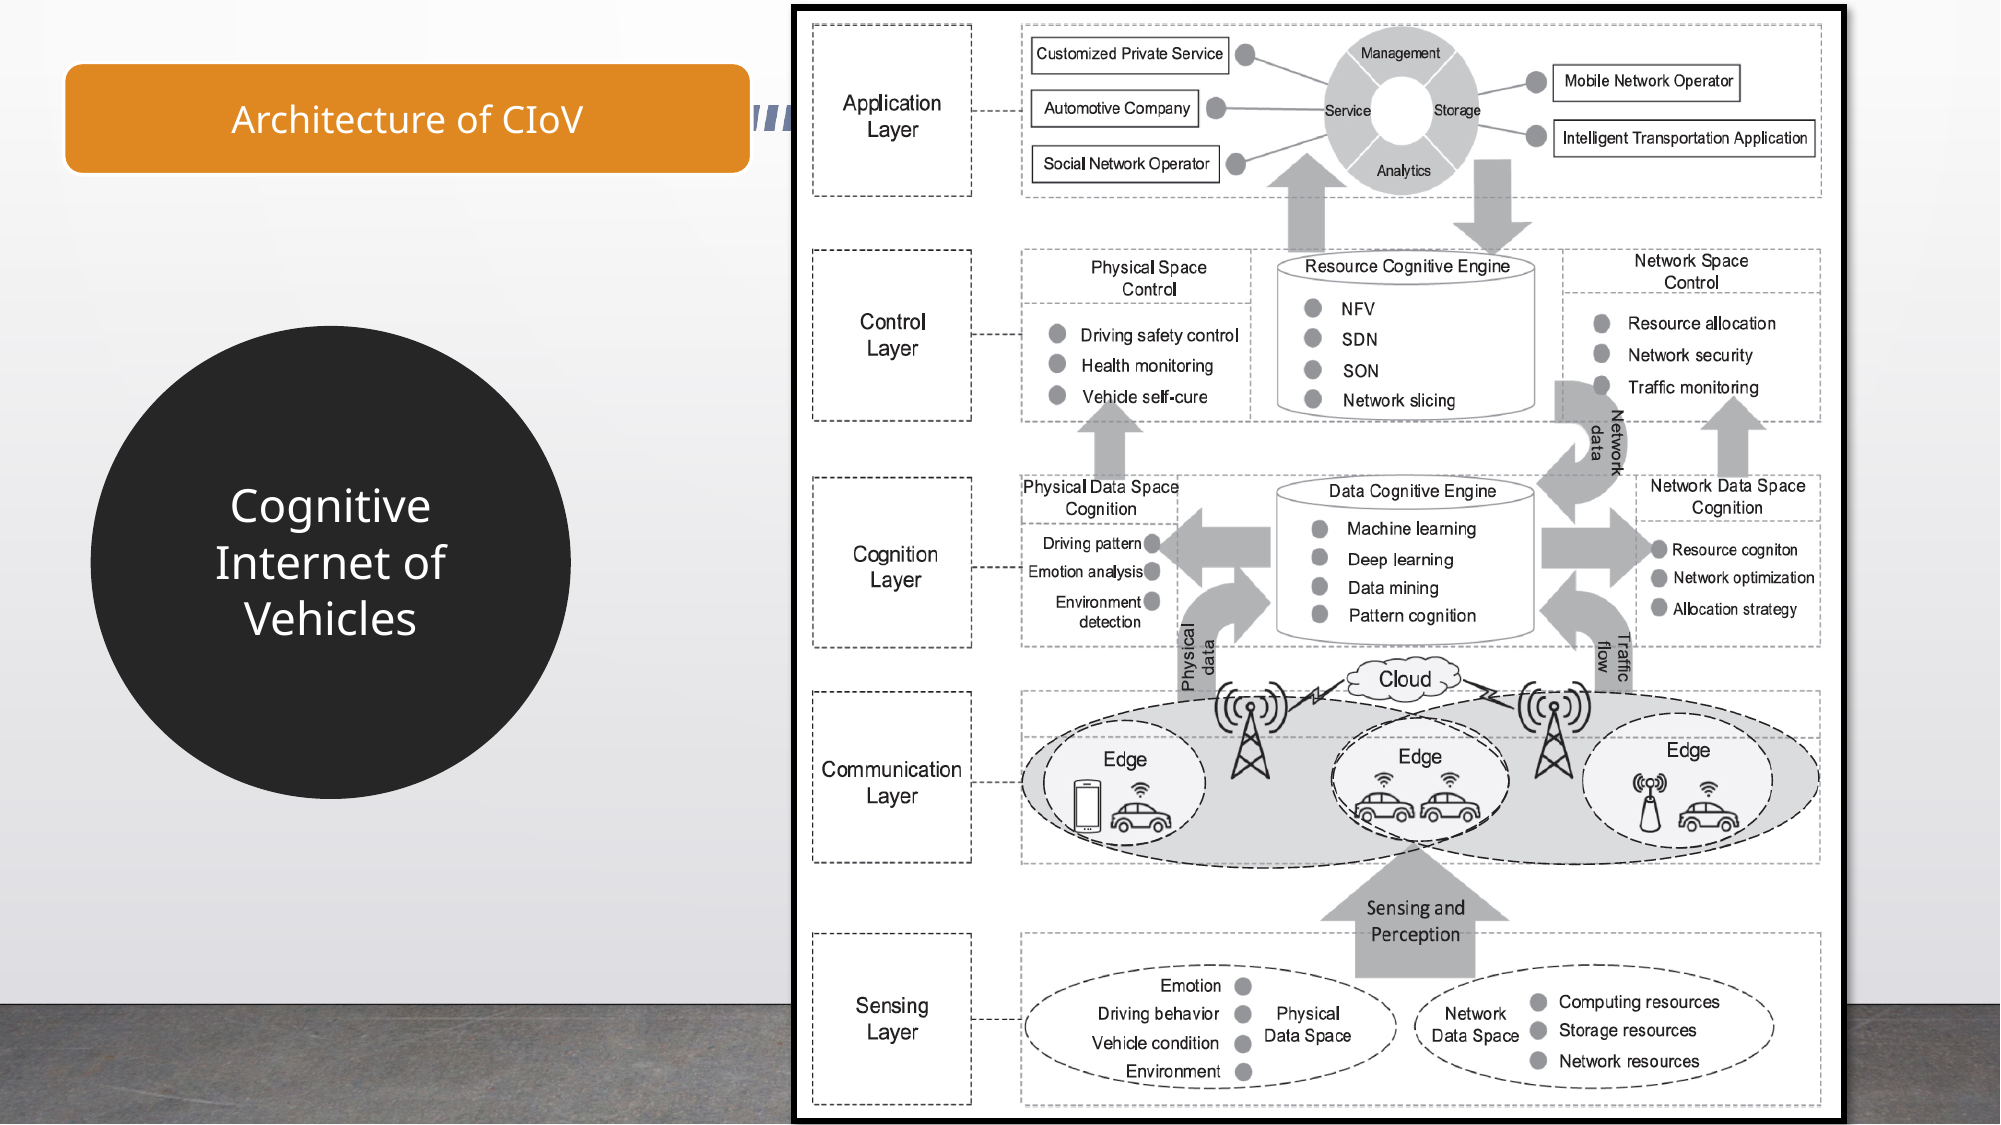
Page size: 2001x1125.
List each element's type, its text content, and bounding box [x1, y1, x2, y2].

picture [0, 1004, 791, 1124]
picture [1847, 1004, 2000, 1124]
text_box Cognitive Internet of Vehicles [105, 340, 557, 785]
text_box Architecture of CIoV [61, 60, 754, 177]
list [796, 10, 1841, 1118]
